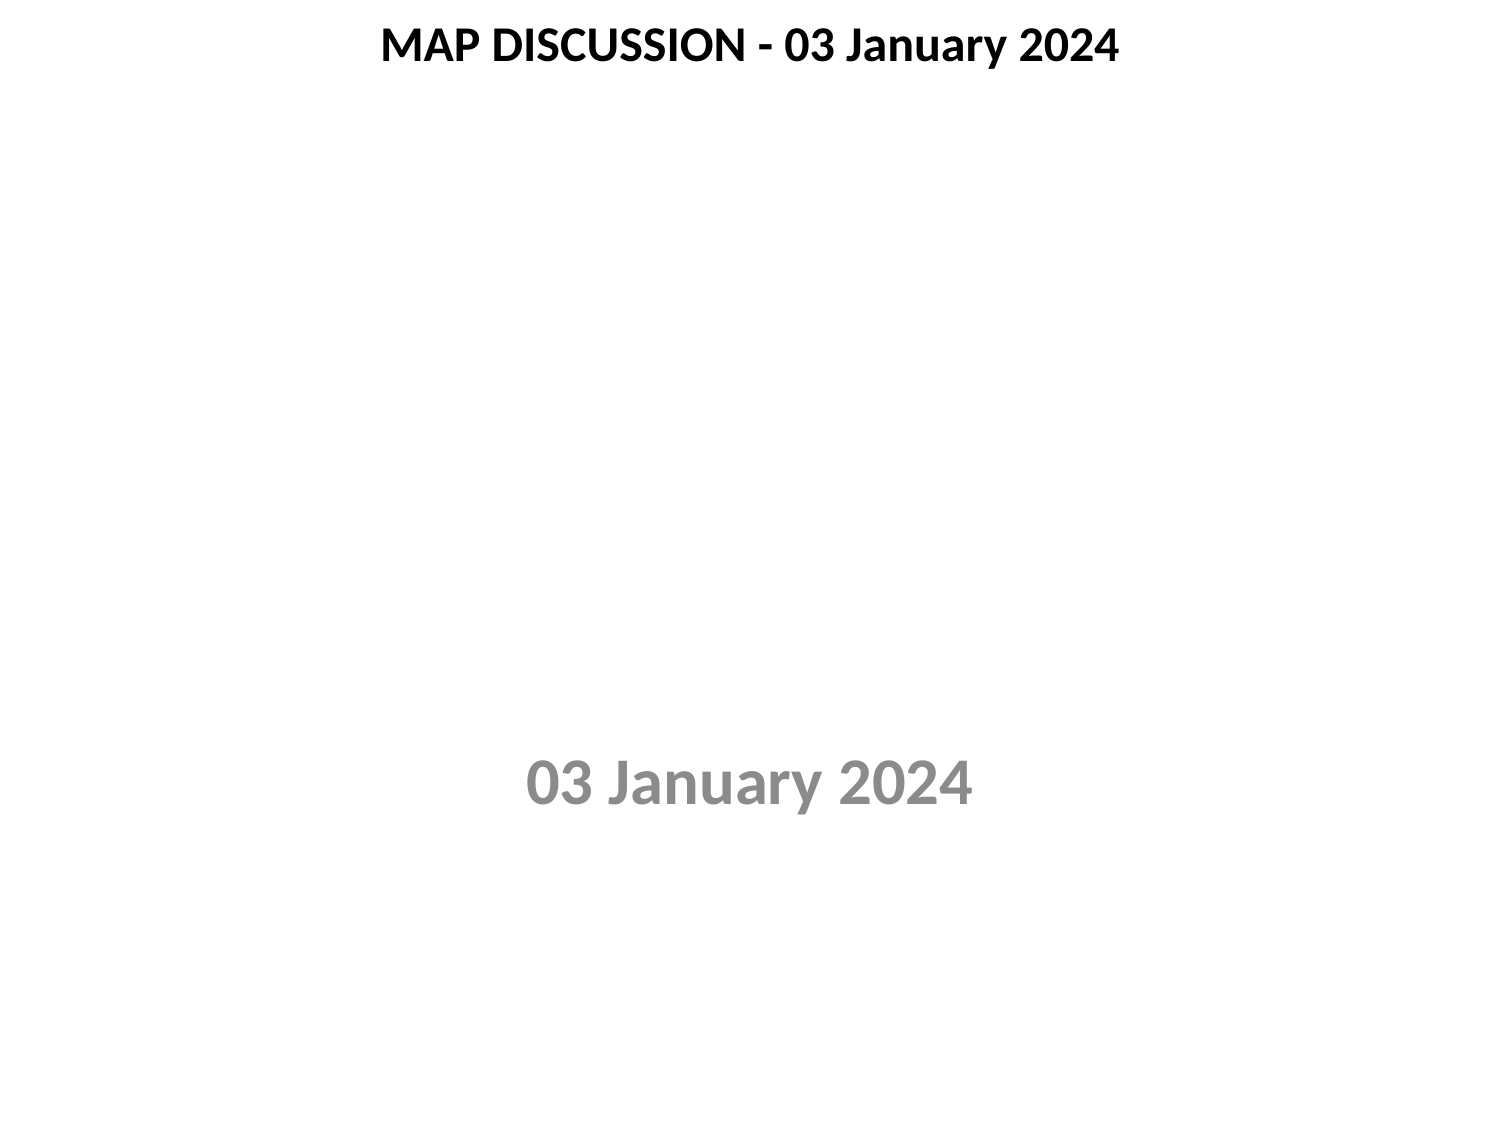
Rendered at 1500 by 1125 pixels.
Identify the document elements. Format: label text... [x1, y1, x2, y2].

subtitle 03 January 2024 [225, 637, 1275, 925]
